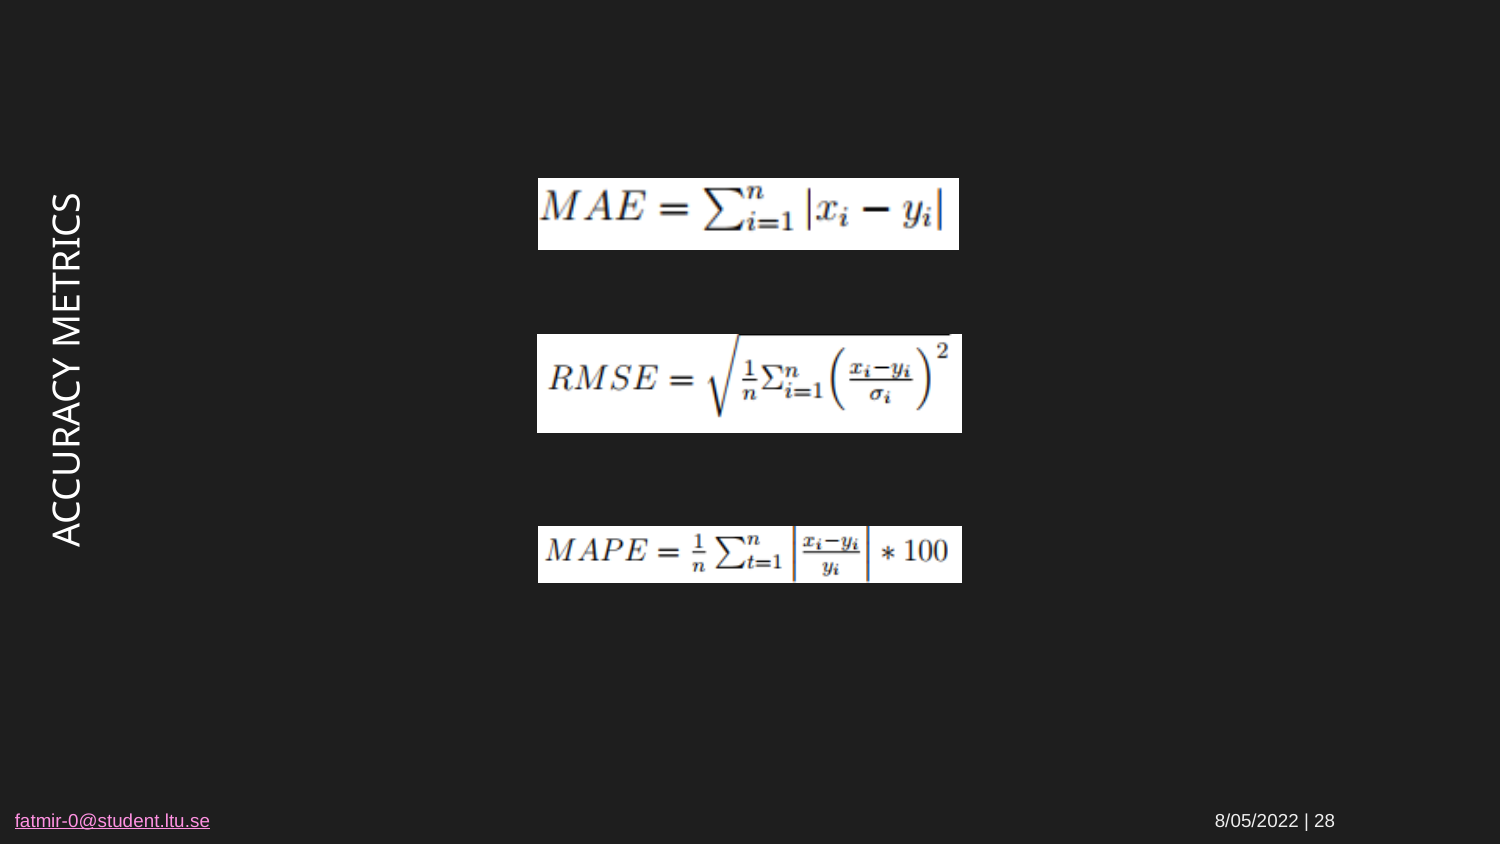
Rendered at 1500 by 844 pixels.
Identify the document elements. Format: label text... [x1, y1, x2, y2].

picture [538, 178, 959, 251]
picture [537, 525, 962, 583]
text_box ACCURACY METRICS [11, 0, 118, 797]
picture [537, 334, 962, 434]
text_box fatmir-0@student.ltu.se 8/05/2022 | 28 [0, 801, 1500, 839]
